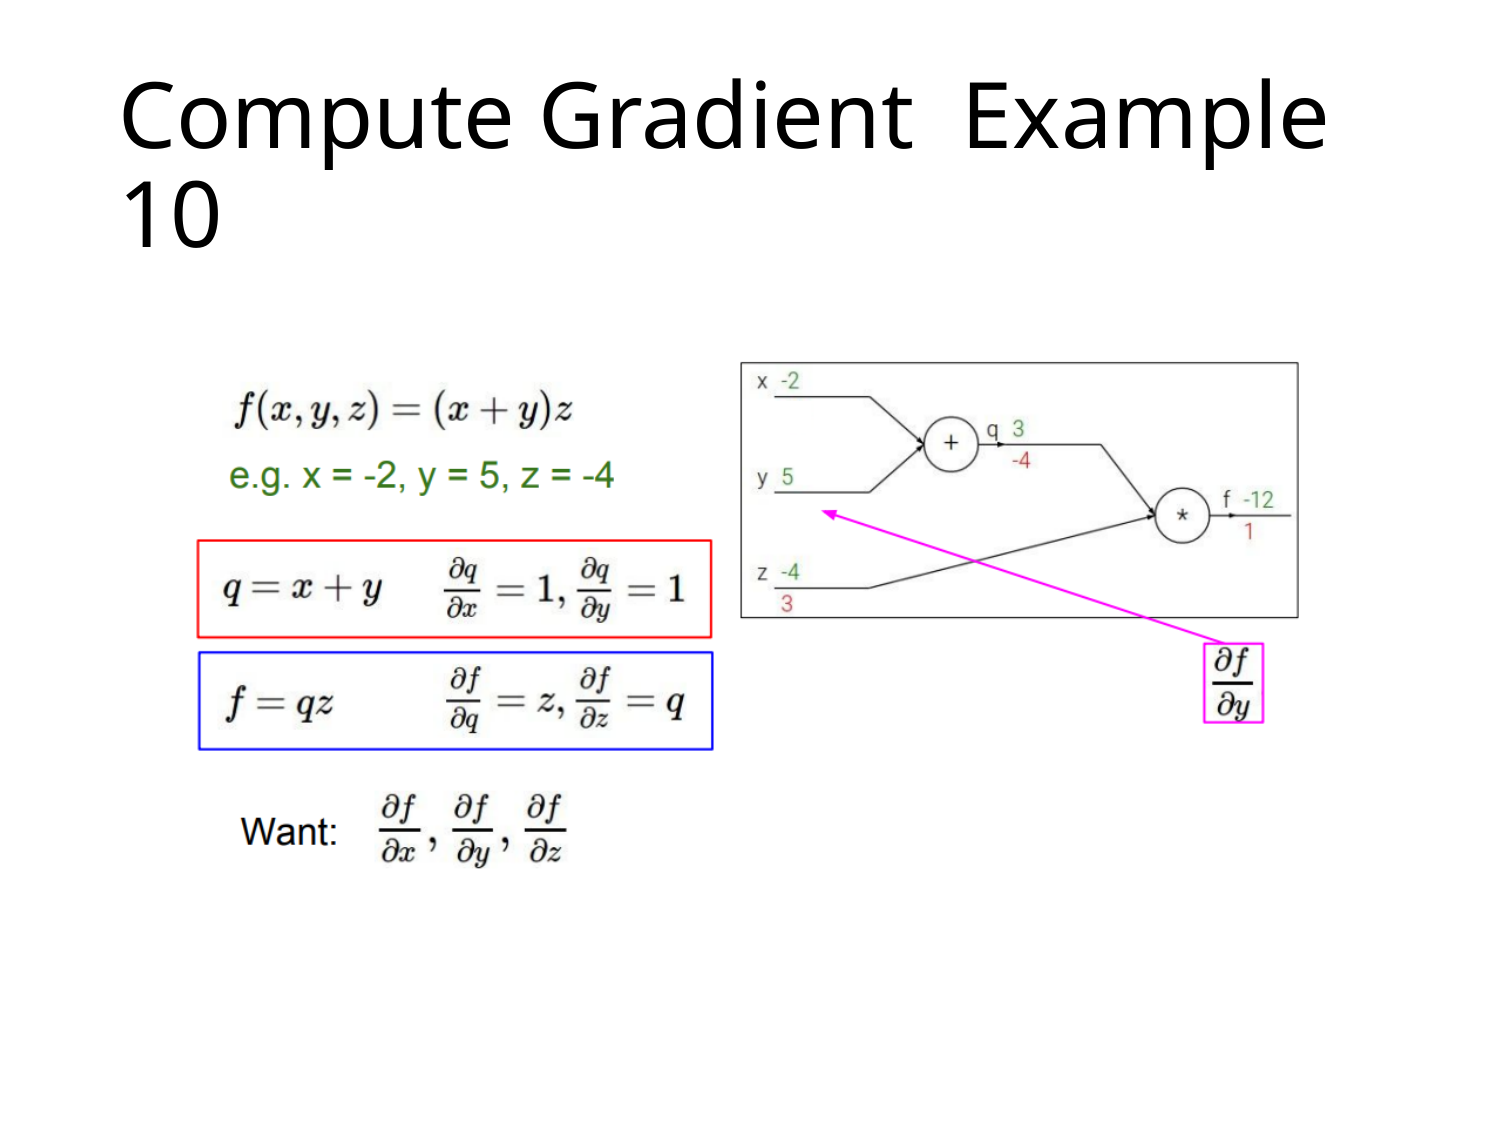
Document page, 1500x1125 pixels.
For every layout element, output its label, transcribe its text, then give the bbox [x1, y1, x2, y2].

picture [187, 348, 1313, 893]
title Compute Gradient Example 10 [103, 59, 1397, 278]
